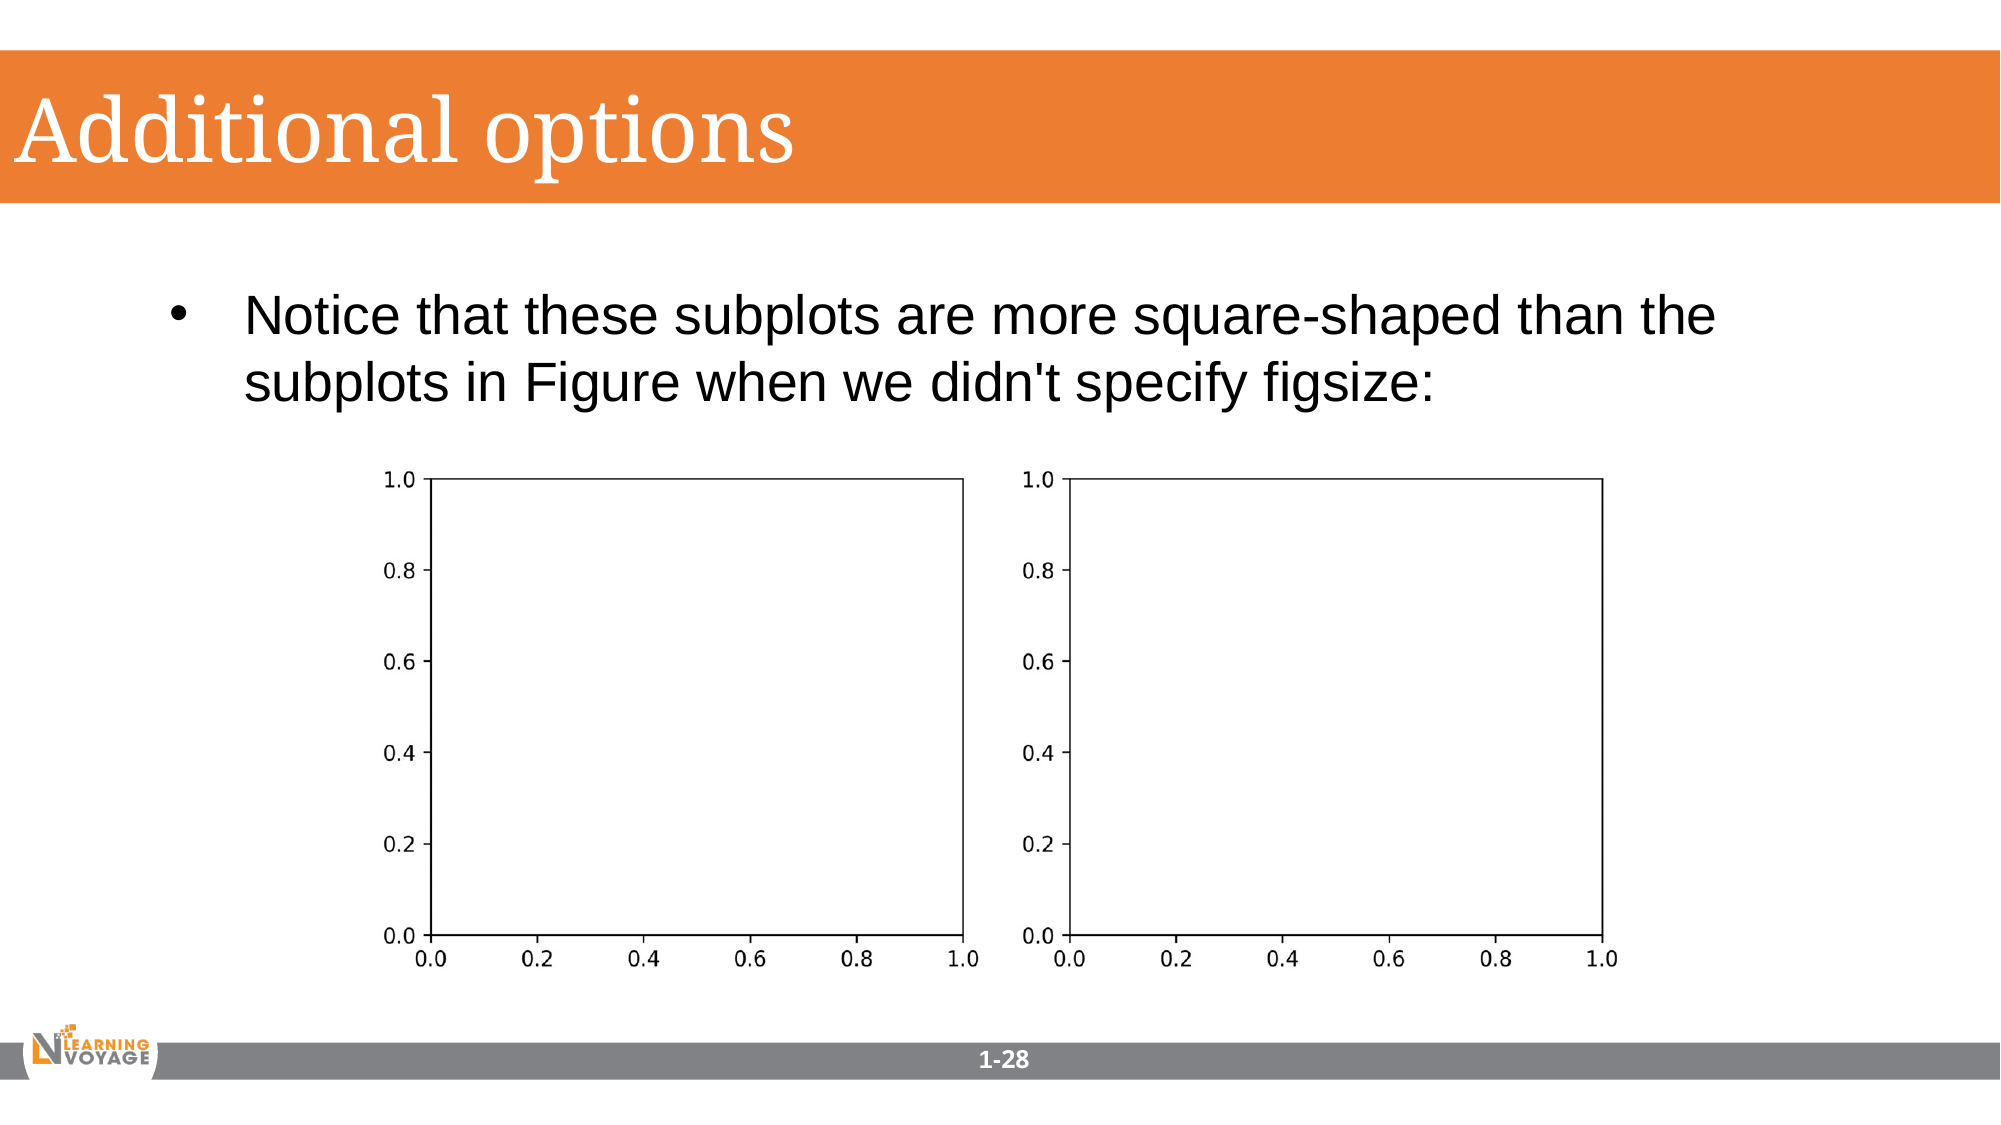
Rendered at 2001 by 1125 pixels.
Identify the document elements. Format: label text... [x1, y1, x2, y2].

picture [367, 465, 1633, 976]
text_box Additional options [0, 49, 2000, 204]
text_box Notice that these subplots are more square-shaped than the subplots in Figure when we didn't specify figsize: [169, 276, 1831, 413]
slide_number 1-28 [923, 1026, 1045, 1095]
picture [0, 942, 192, 1125]
